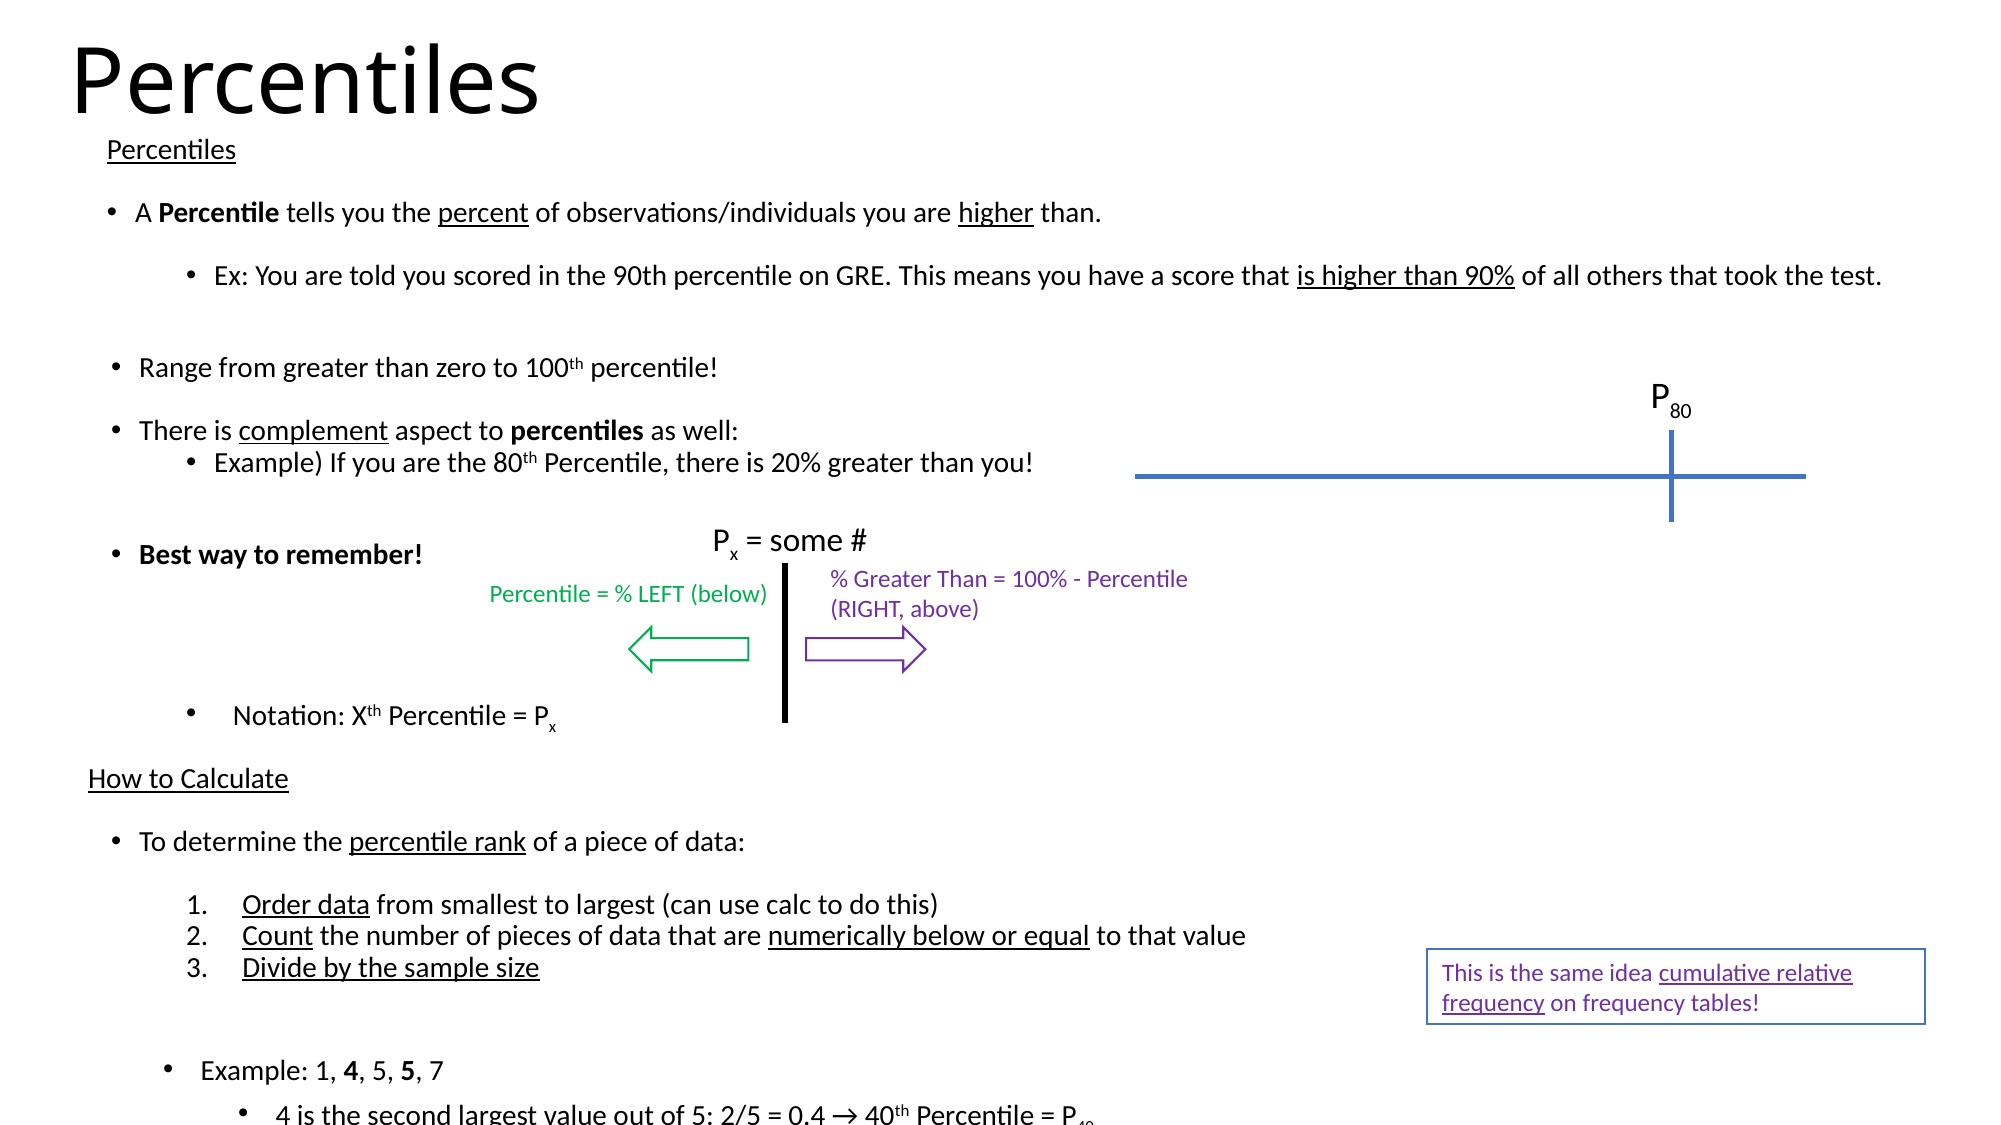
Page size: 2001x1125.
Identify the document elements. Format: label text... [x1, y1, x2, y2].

text_box This is the same idea cumulative relative frequency on frequency tables! [1426, 948, 1926, 1025]
title Percentiles [54, 0, 1780, 193]
list Percentiles A Percentile tells you the percent of observations/individuals you are higher than. Ex: You are told you scored in the 90th percentile on GRE. This means you have a score that is higher than 90% of all others that took the test. Range from greater than zero to 100th percentile! There is complement aspect to percentiles as well: Example) If you are the 80th Percentile, there is 20% greater than you! Best way to remember! Notation: Xth Percentile = Px How to Calculate To determine the percentile rank of a piece of data: Order data from smallest to largest (can use calc to do this) Count the number of pieces of data that are numerically below or equal to that value Divide by the sample size Example: 1, 4, 5, 5, 7 4 is the second largest value out of 5: 2/5 = 0.4 → 40th Percentile = P40 5 is the 4th largest value out of 5: 4/5 = 0.8 → 80th Percentile = P80 → We want to use the second 5 because including less than OR equal to NOTE: You might see this defined differently elsewhere, but we will stick to this for our class [73, 127, 2000, 924]
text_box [473, 510, 1206, 723]
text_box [1134, 363, 1806, 567]
